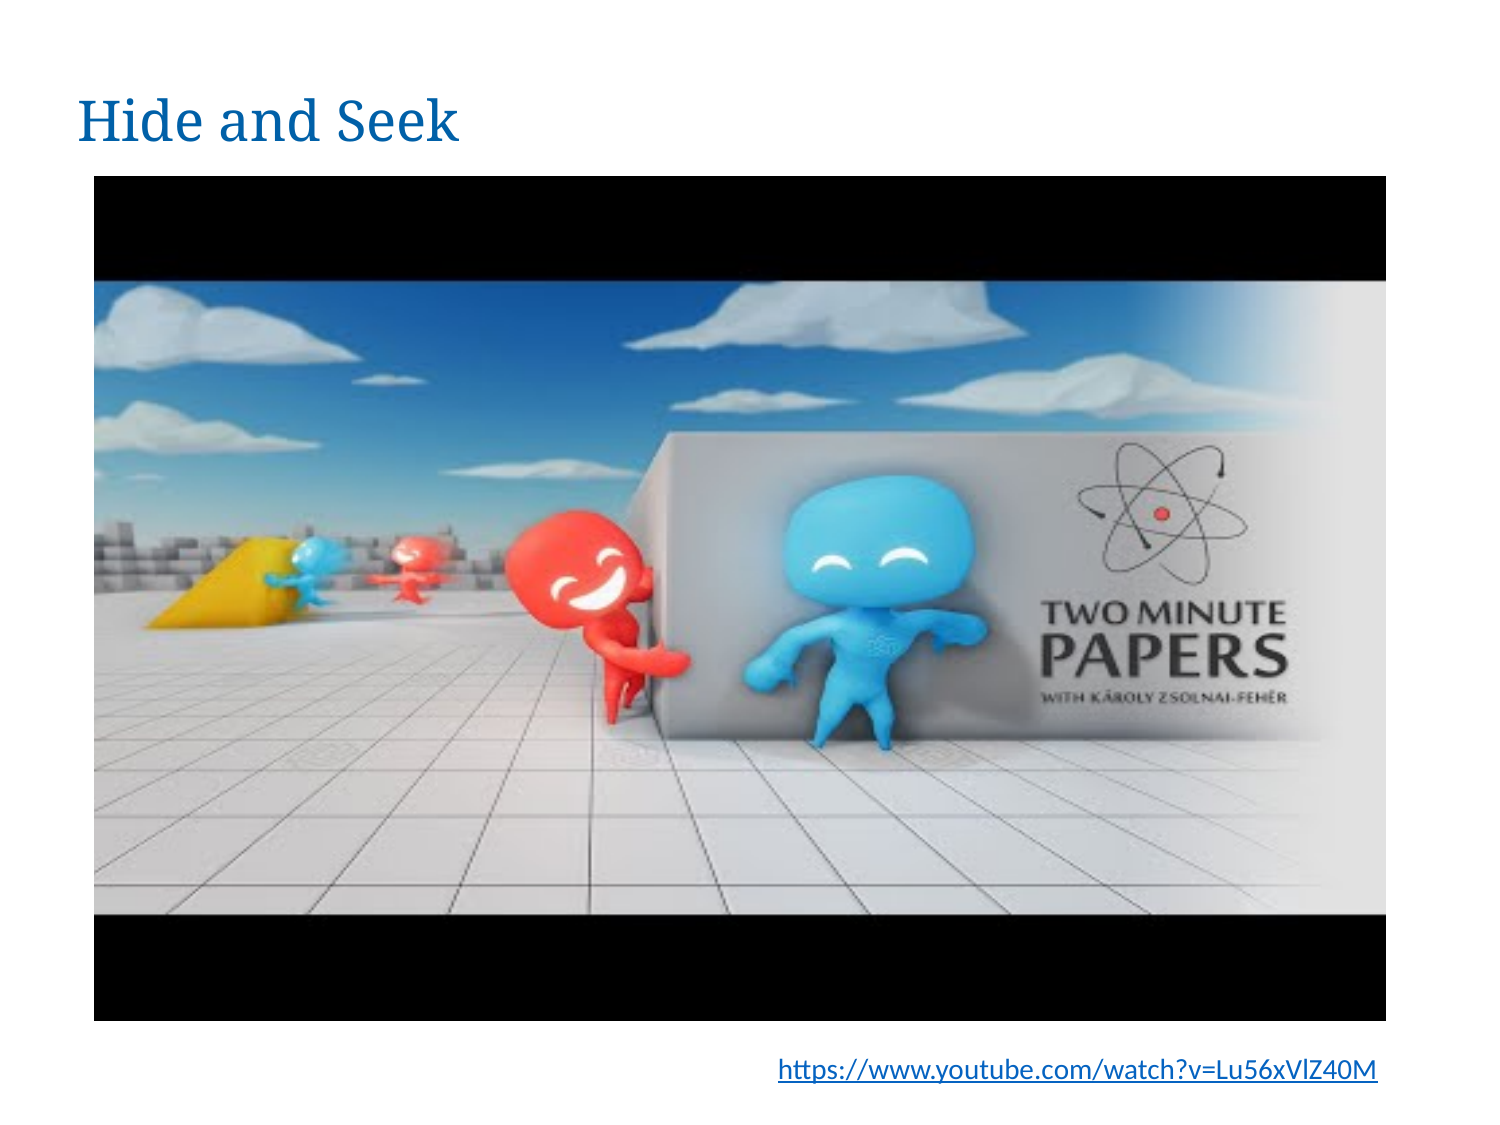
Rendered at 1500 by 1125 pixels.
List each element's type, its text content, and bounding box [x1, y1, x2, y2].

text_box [93, 175, 1387, 1022]
text_box https://www.youtube.com/watch?v=Lu56xVlZ40M [762, 1042, 1441, 1093]
title Hide and Seek [62, 76, 814, 170]
